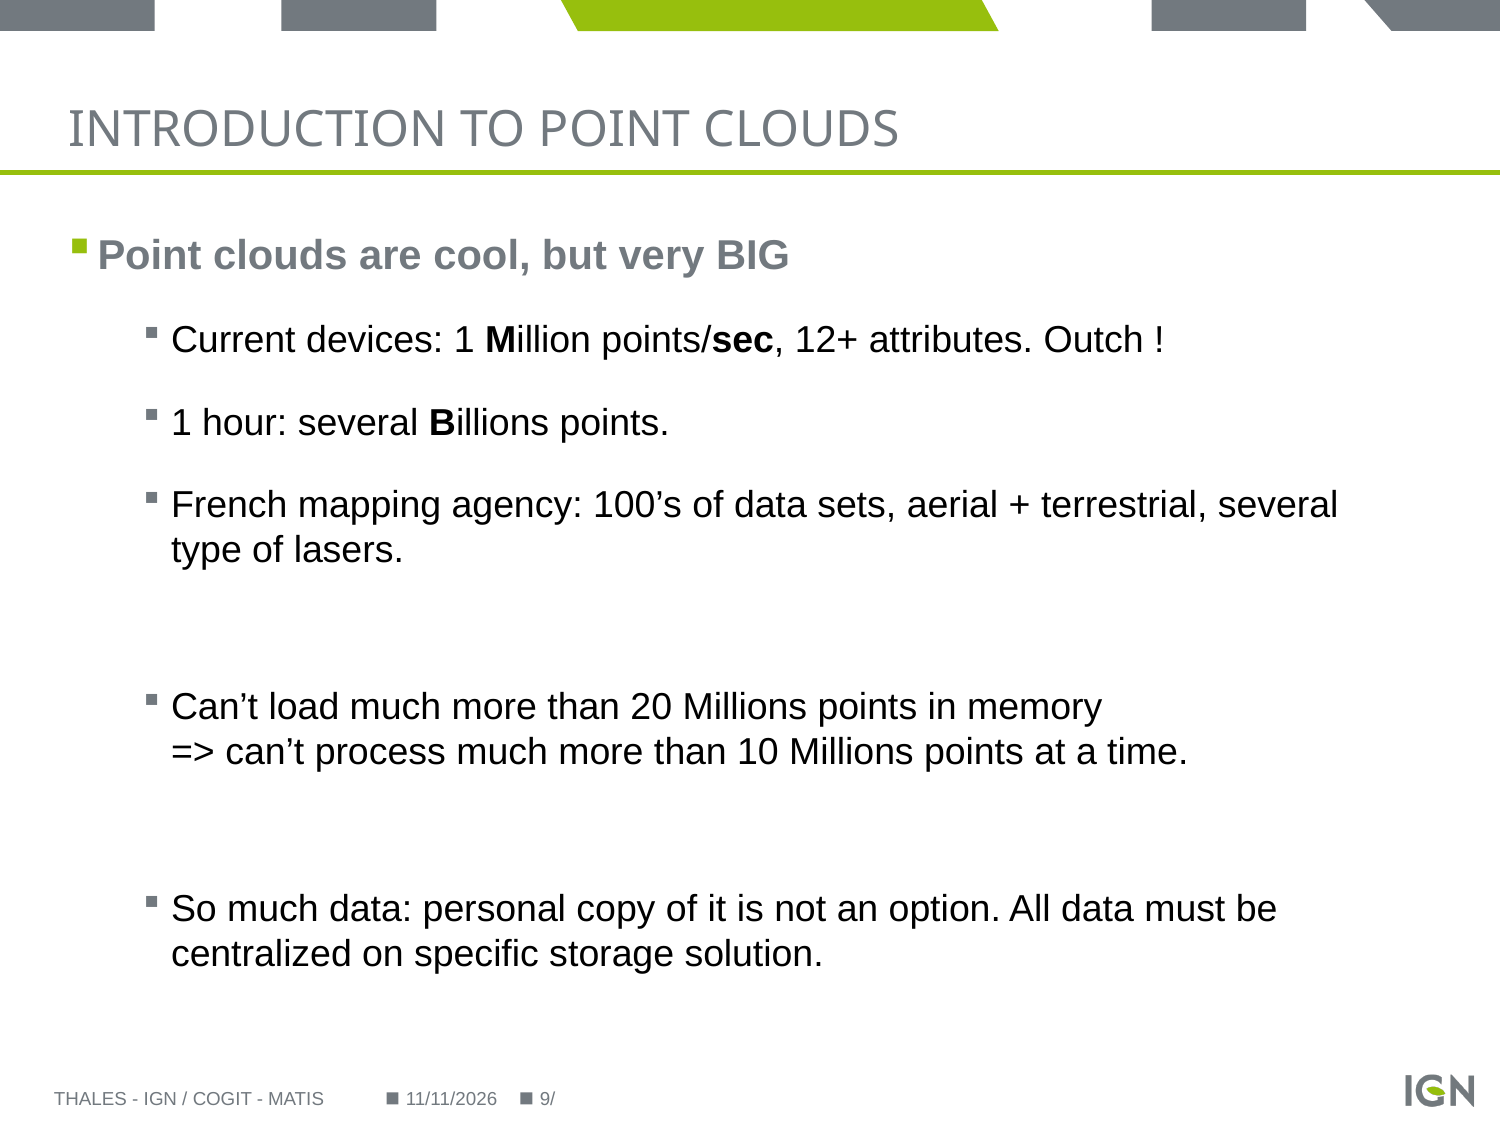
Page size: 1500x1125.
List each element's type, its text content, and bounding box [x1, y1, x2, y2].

footer Thales - IGN / COGIT - MATIS [39, 1067, 387, 1125]
picture [1404, 1074, 1475, 1109]
slide_number 9/ [524, 1067, 875, 1125]
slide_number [390, 1067, 524, 1125]
list Point clouds are cool, but very BIG Current devices: 1 Million points/sec, 12+ attributes. Outch ! 1 hour: several Billions points. French mapping agency: 100’s of data sets, aerial + terrestrial, several type of lasers. Can’t load much more than 20 Millions points in memory => can’t process much more than 10 Millions points at a time. So much data: personal copy of it is not an option. All data must be centralized on specific storage solution. [53, 219, 1425, 1005]
title Introduction to Point clouds [53, 80, 1425, 173]
